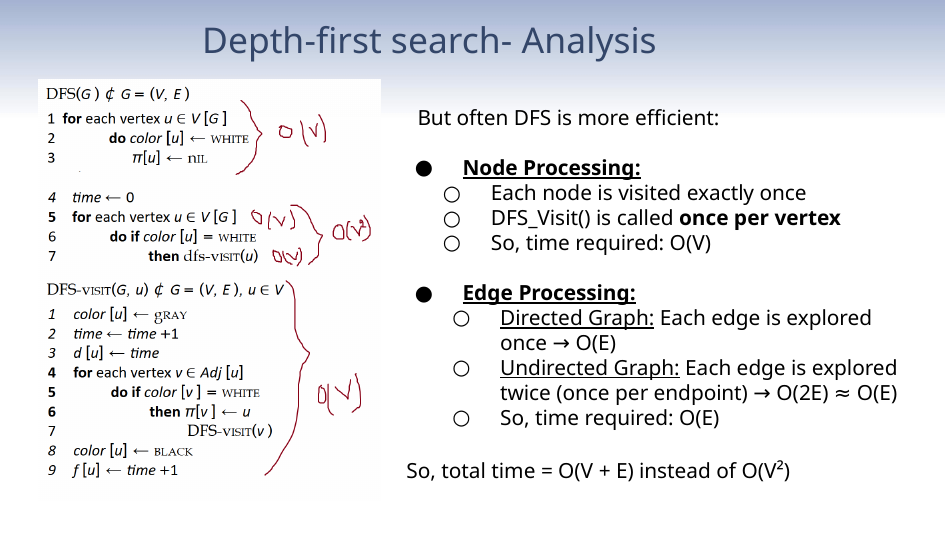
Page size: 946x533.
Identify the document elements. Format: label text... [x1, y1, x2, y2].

text_box But often DFS is more efficient: Node Processing: Each node is visited exactly once DFS_Visit() is called once per vertex So, time required: O(V) Edge Processing: Directed Graph: Each edge is explored once → O(E) Undirected Graph: Each edge is explored twice (once per endpoint) → O(2E) ≈ O(E) So, time required: O(E) So, total time = O(V + E) instead of O(V²) [391, 89, 932, 533]
text_box Depth-first search- Analysis [199, 16, 716, 61]
picture [0, 0, 945, 501]
